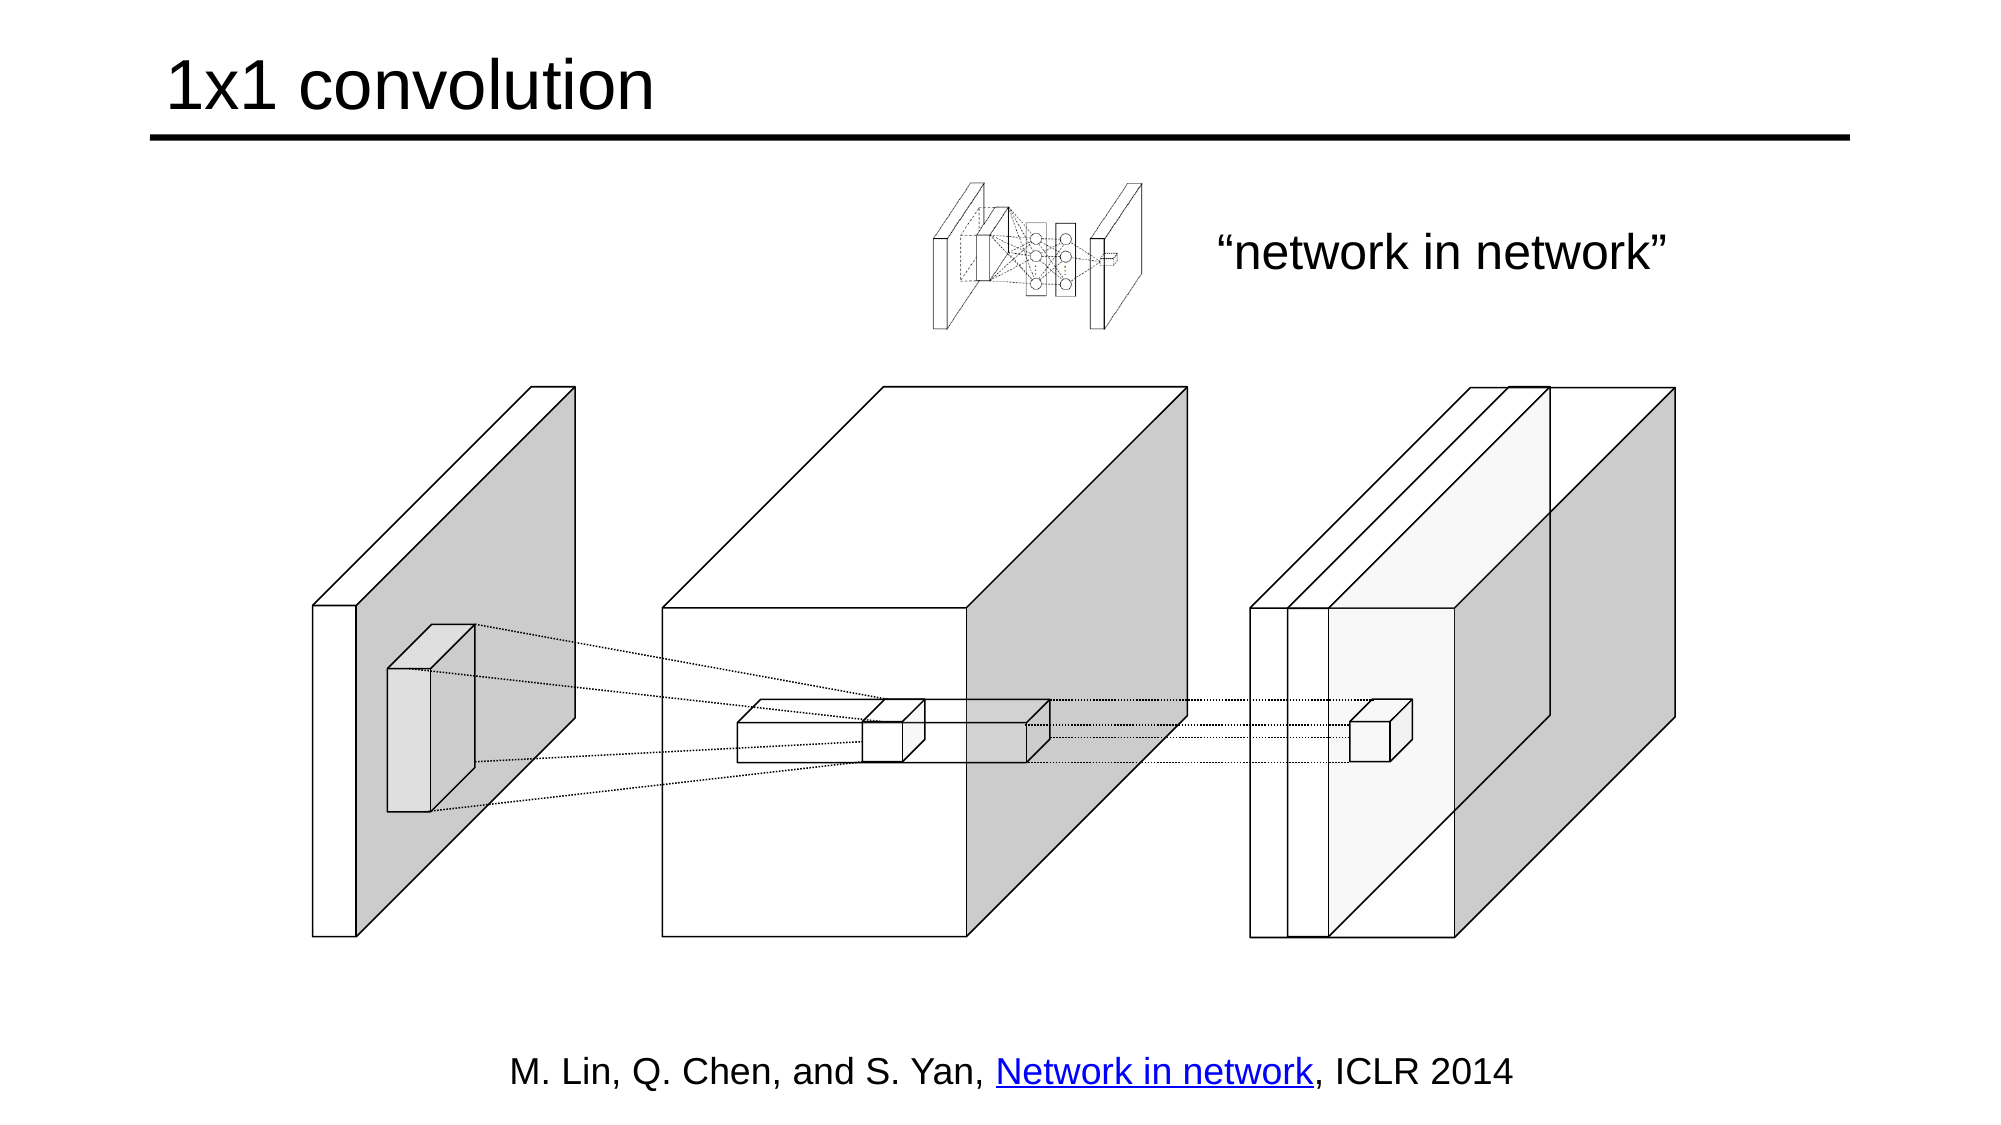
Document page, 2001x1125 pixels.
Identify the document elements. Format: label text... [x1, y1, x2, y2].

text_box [474, 741, 863, 762]
text_box [662, 730, 737, 740]
text_box [1287, 386, 1551, 937]
text_box [862, 699, 925, 762]
text_box [662, 386, 1188, 699]
text_box [737, 730, 862, 741]
text_box [387, 624, 472, 812]
text_box “network in network” [1202, 211, 1683, 287]
text_box [866, 701, 1050, 763]
title 1x1 convolution [149, 12, 1851, 151]
text_box [662, 763, 1133, 937]
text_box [474, 623, 888, 700]
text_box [408, 668, 883, 722]
picture [924, 174, 1151, 338]
text_box [312, 386, 576, 937]
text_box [424, 761, 863, 812]
text_box [1349, 699, 1413, 762]
text_box [1250, 387, 1676, 938]
text_box M. Lin, Q. Chen, and S. Yan, Network in network, ICLR 2014 [362, 1039, 1650, 1100]
